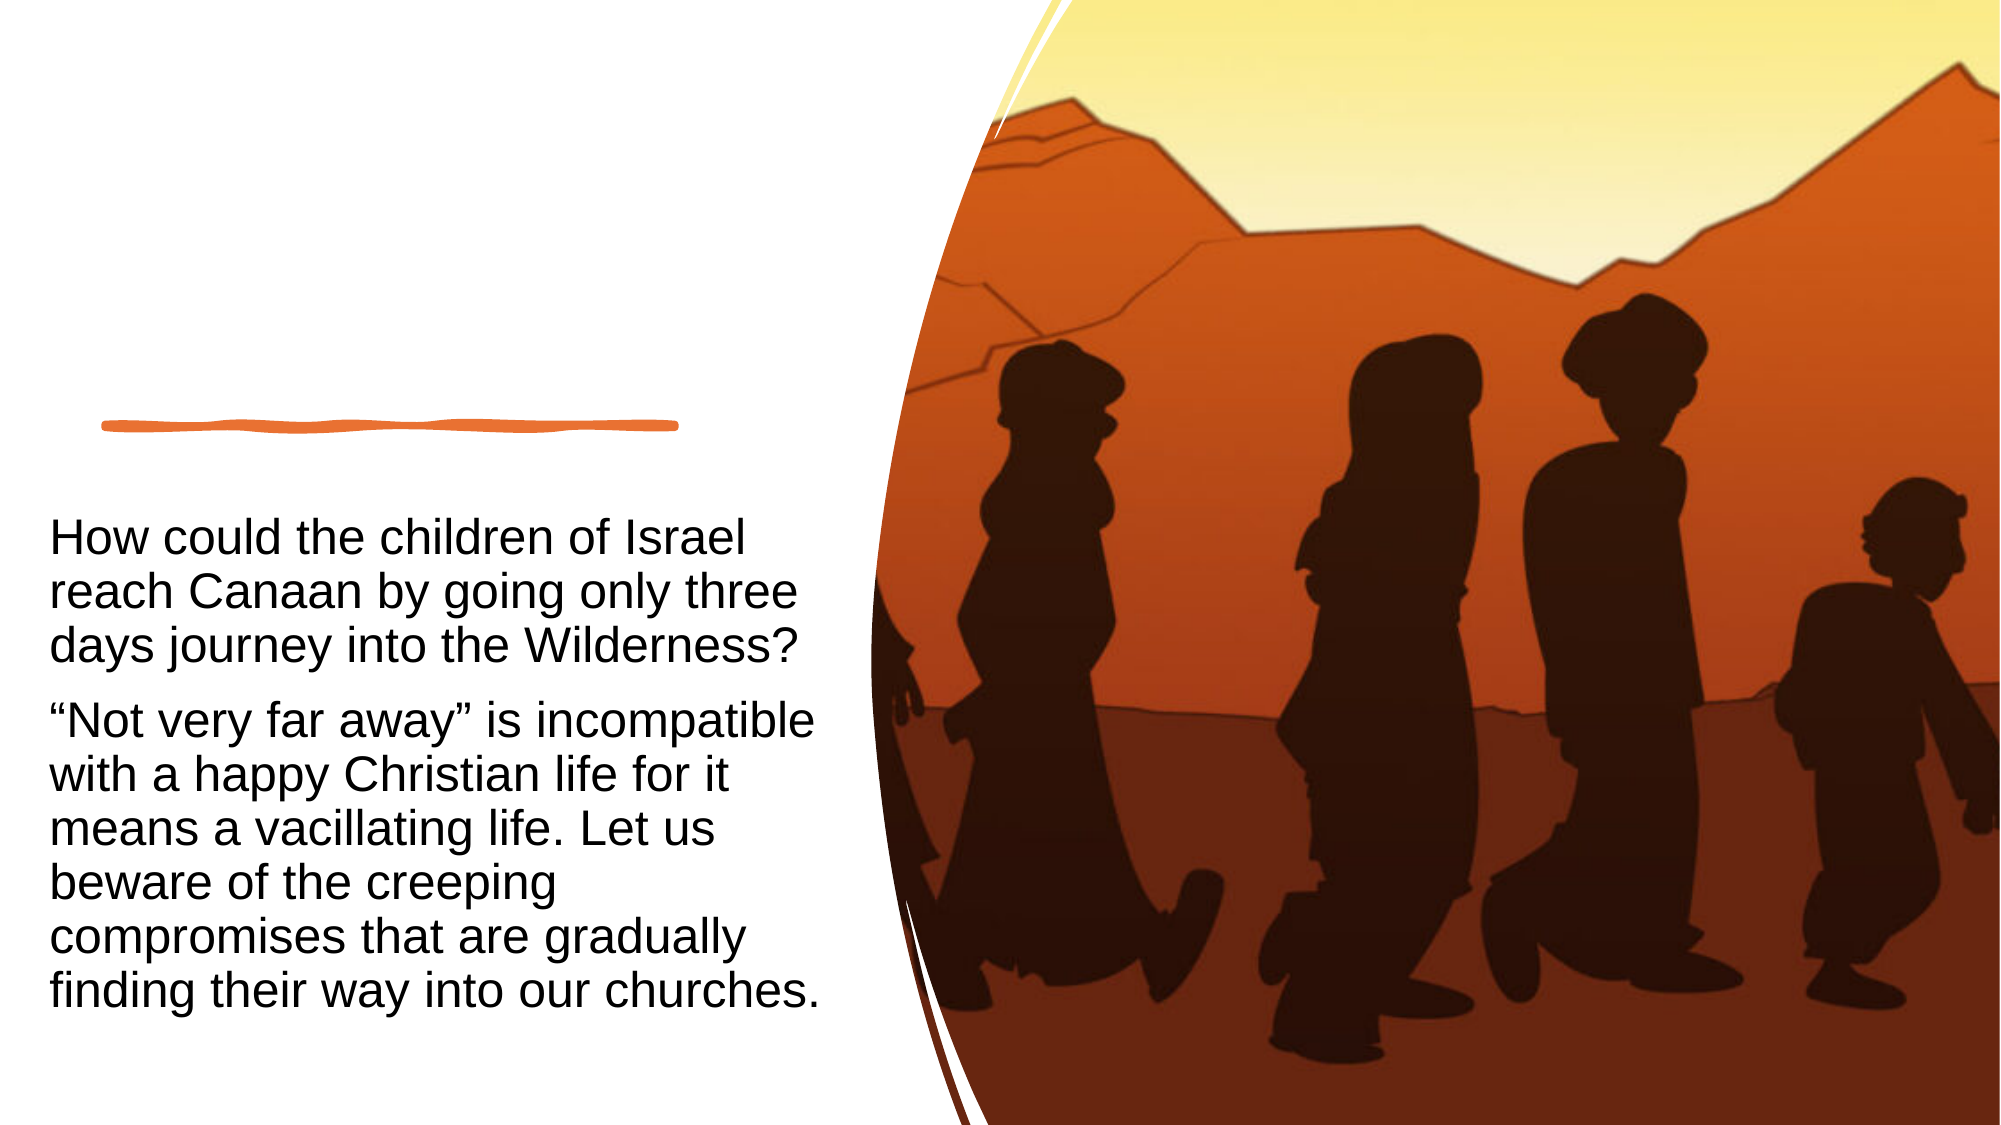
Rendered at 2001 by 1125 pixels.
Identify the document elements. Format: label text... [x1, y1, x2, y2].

text_box [0, 0, 870, 1125]
text_box [103, 420, 677, 432]
picture [870, 0, 2000, 1125]
list How could the children of Israel reach Canaan by going only three days journey into the Wilderness? “Not very far away” is incompatible with a happy Christian life for it means a vacillating life. Let us beware of the creeping compromises that are gradually finding their way into our churches. [34, 503, 870, 1074]
